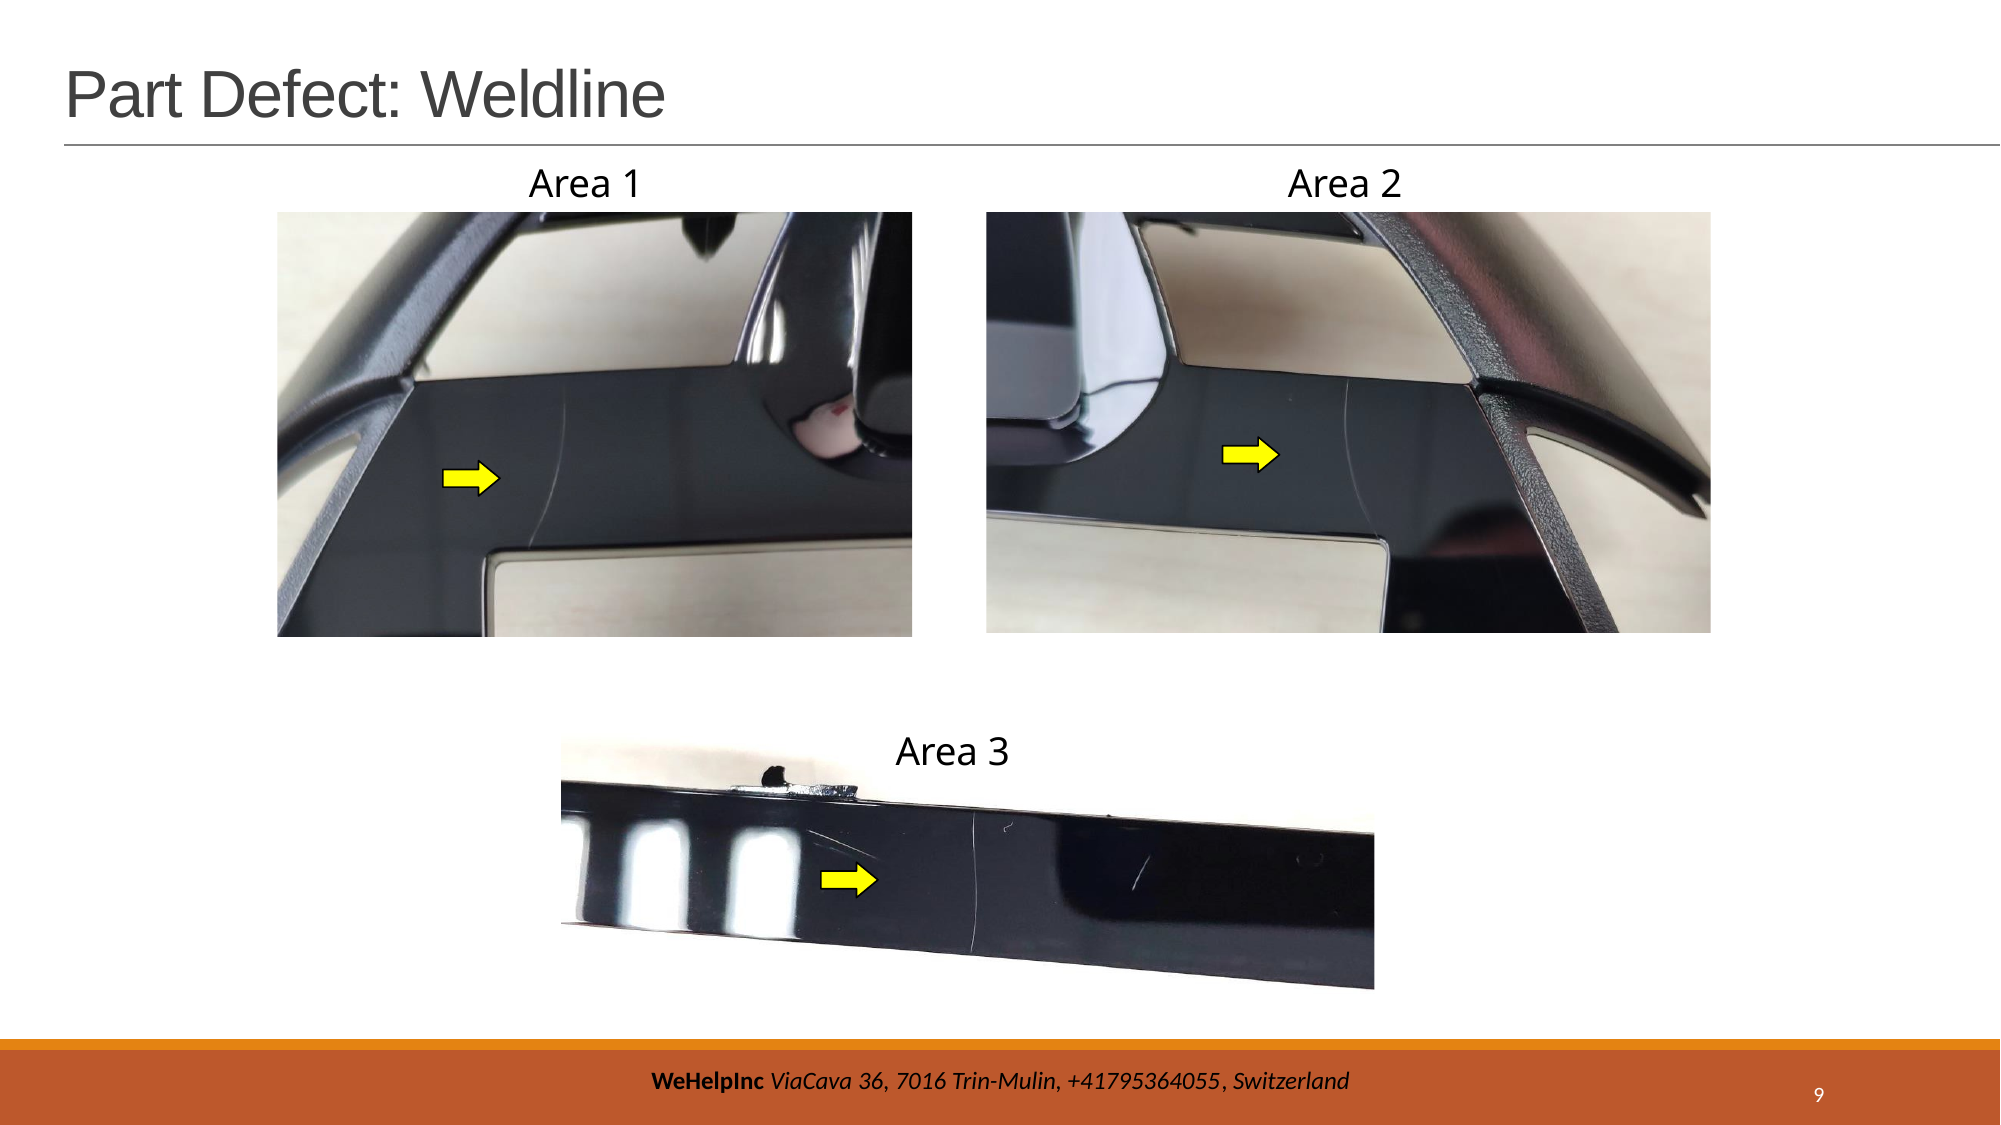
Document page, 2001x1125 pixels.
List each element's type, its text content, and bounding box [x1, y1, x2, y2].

slide_number 9 [1624, 1064, 1840, 1125]
text_box [986, 212, 1711, 633]
text_box [820, 862, 878, 898]
text_box [1222, 437, 1280, 473]
text_box [442, 460, 500, 497]
text_box Area 1 Area 2 [526, 157, 1583, 206]
text_box [277, 212, 913, 637]
text_box [561, 733, 1375, 994]
title Part Defect: Weldline [49, 4, 1700, 140]
text_box Area 3 [893, 725, 1034, 774]
